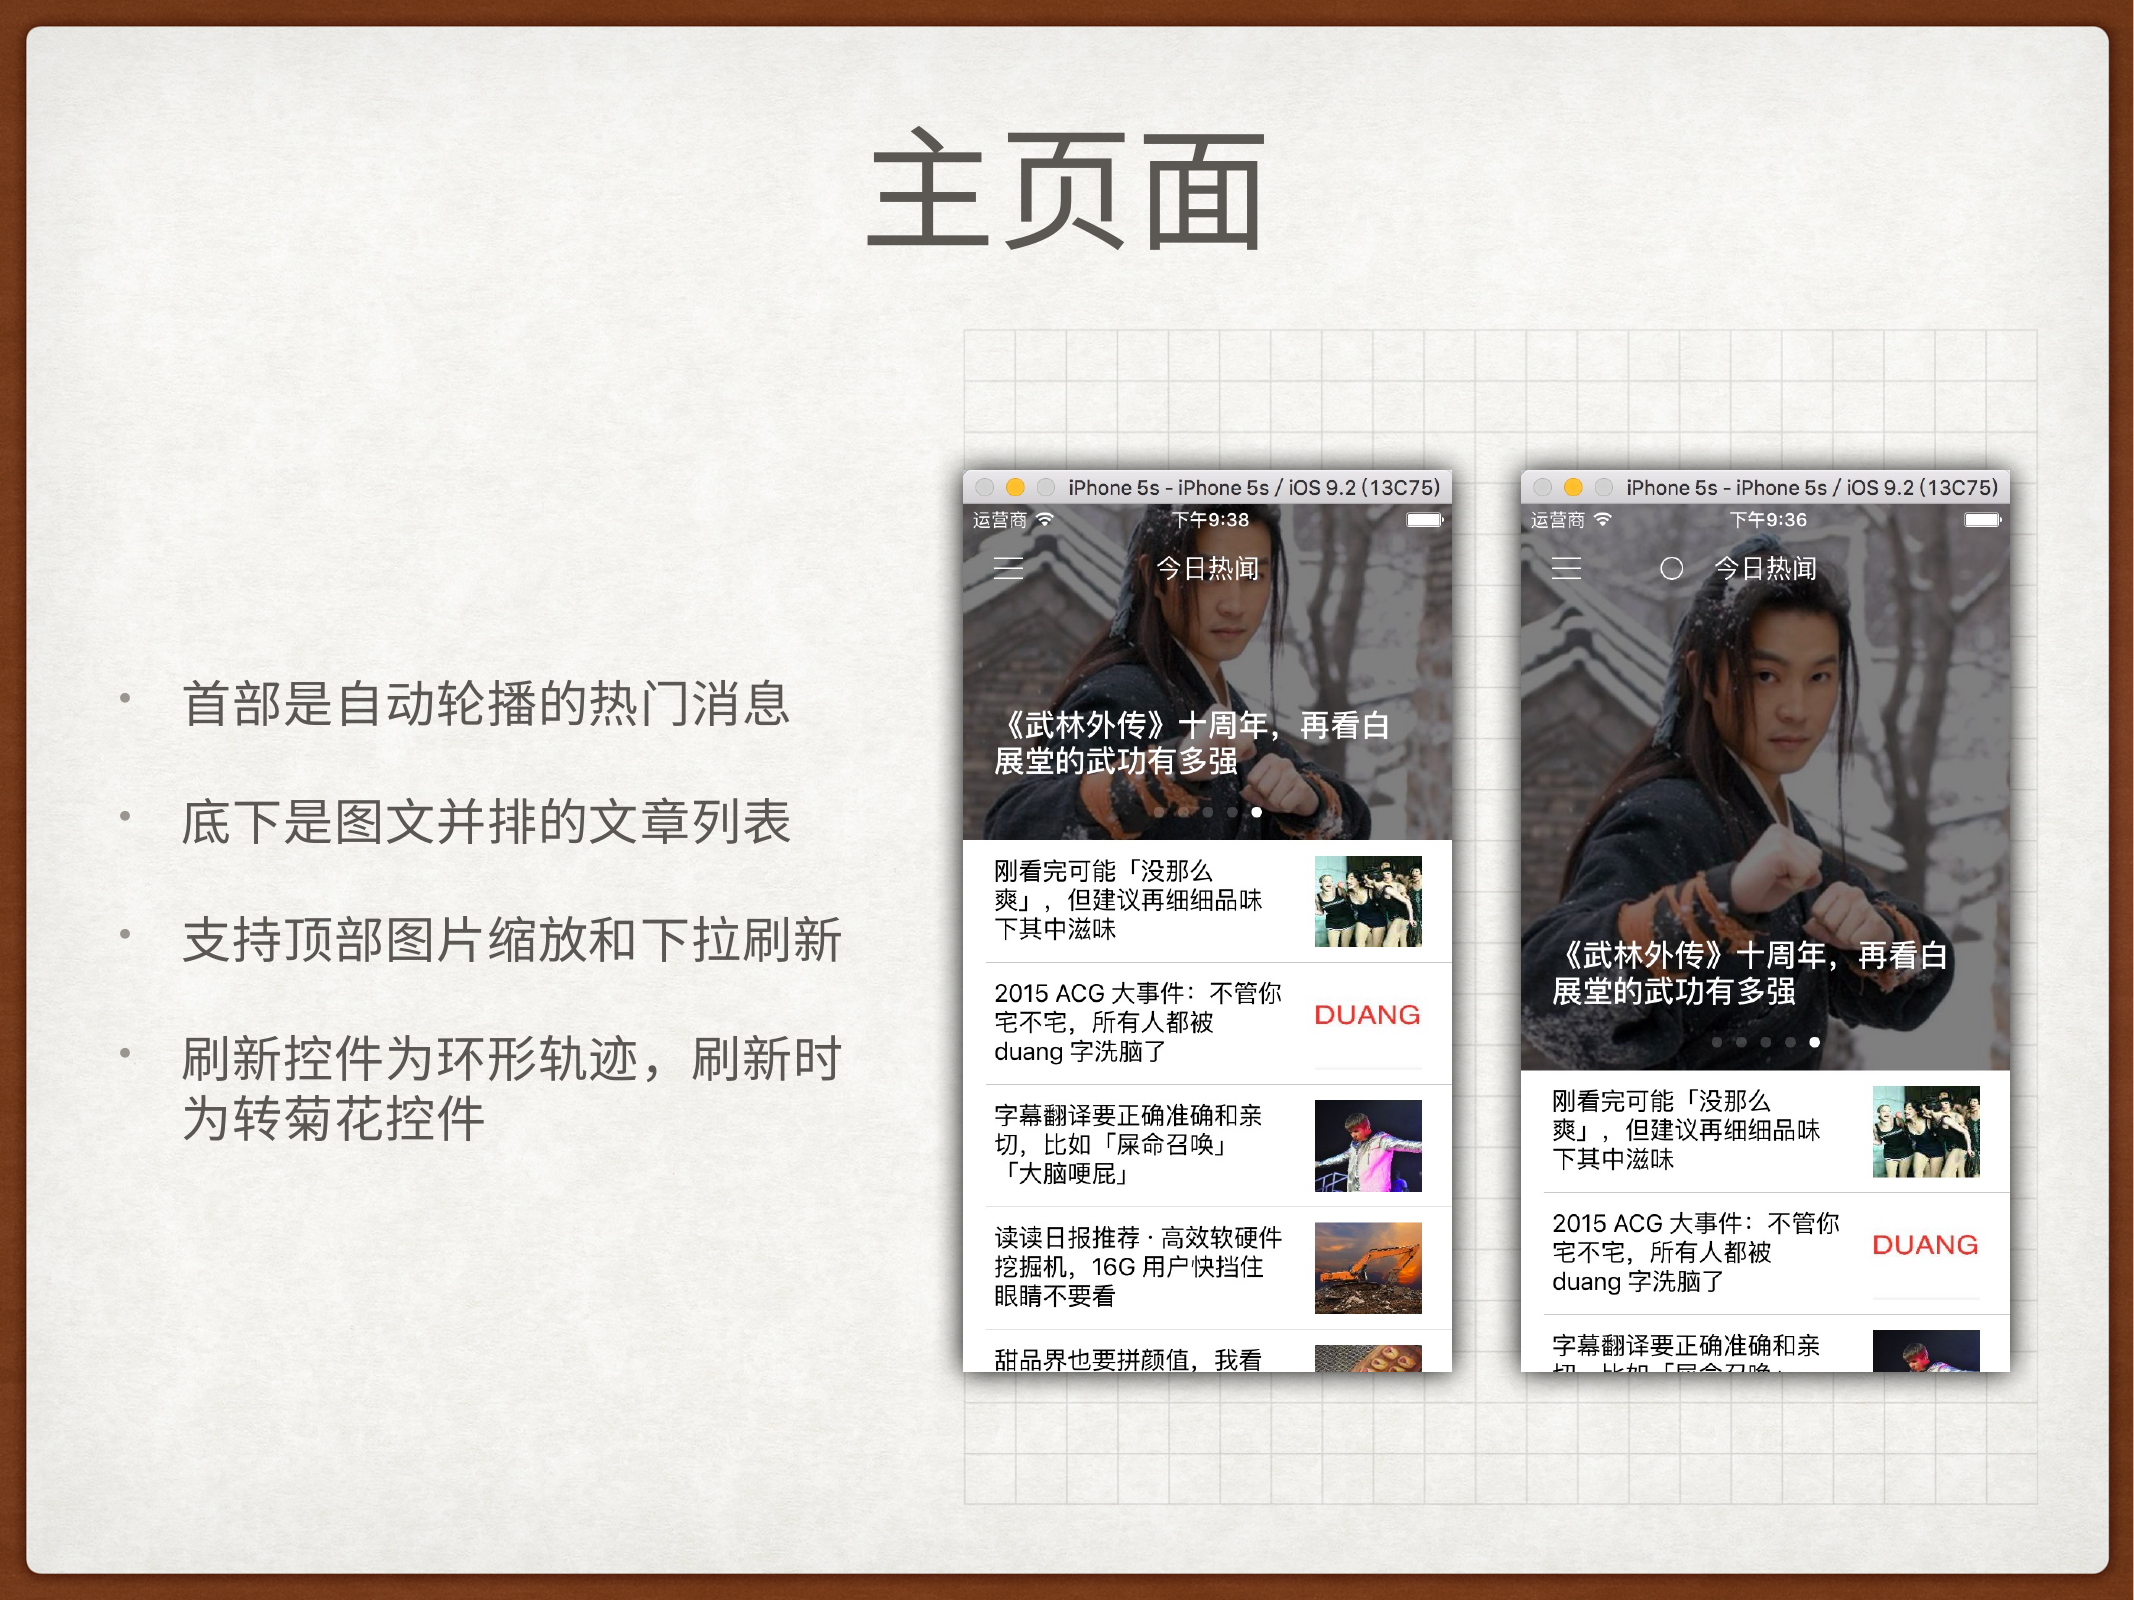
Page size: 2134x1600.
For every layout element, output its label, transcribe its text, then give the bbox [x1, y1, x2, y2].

picture [0, 0, 2134, 1600]
title 主页面 [109, 95, 2024, 330]
list 首部是自动轮播的热门消息 底下是图文并排的文章列表 支持顶部图片缩放和下拉刷新 刷新控件为环形轨迹，刷新时为转菊花控件 [109, 426, 895, 1416]
